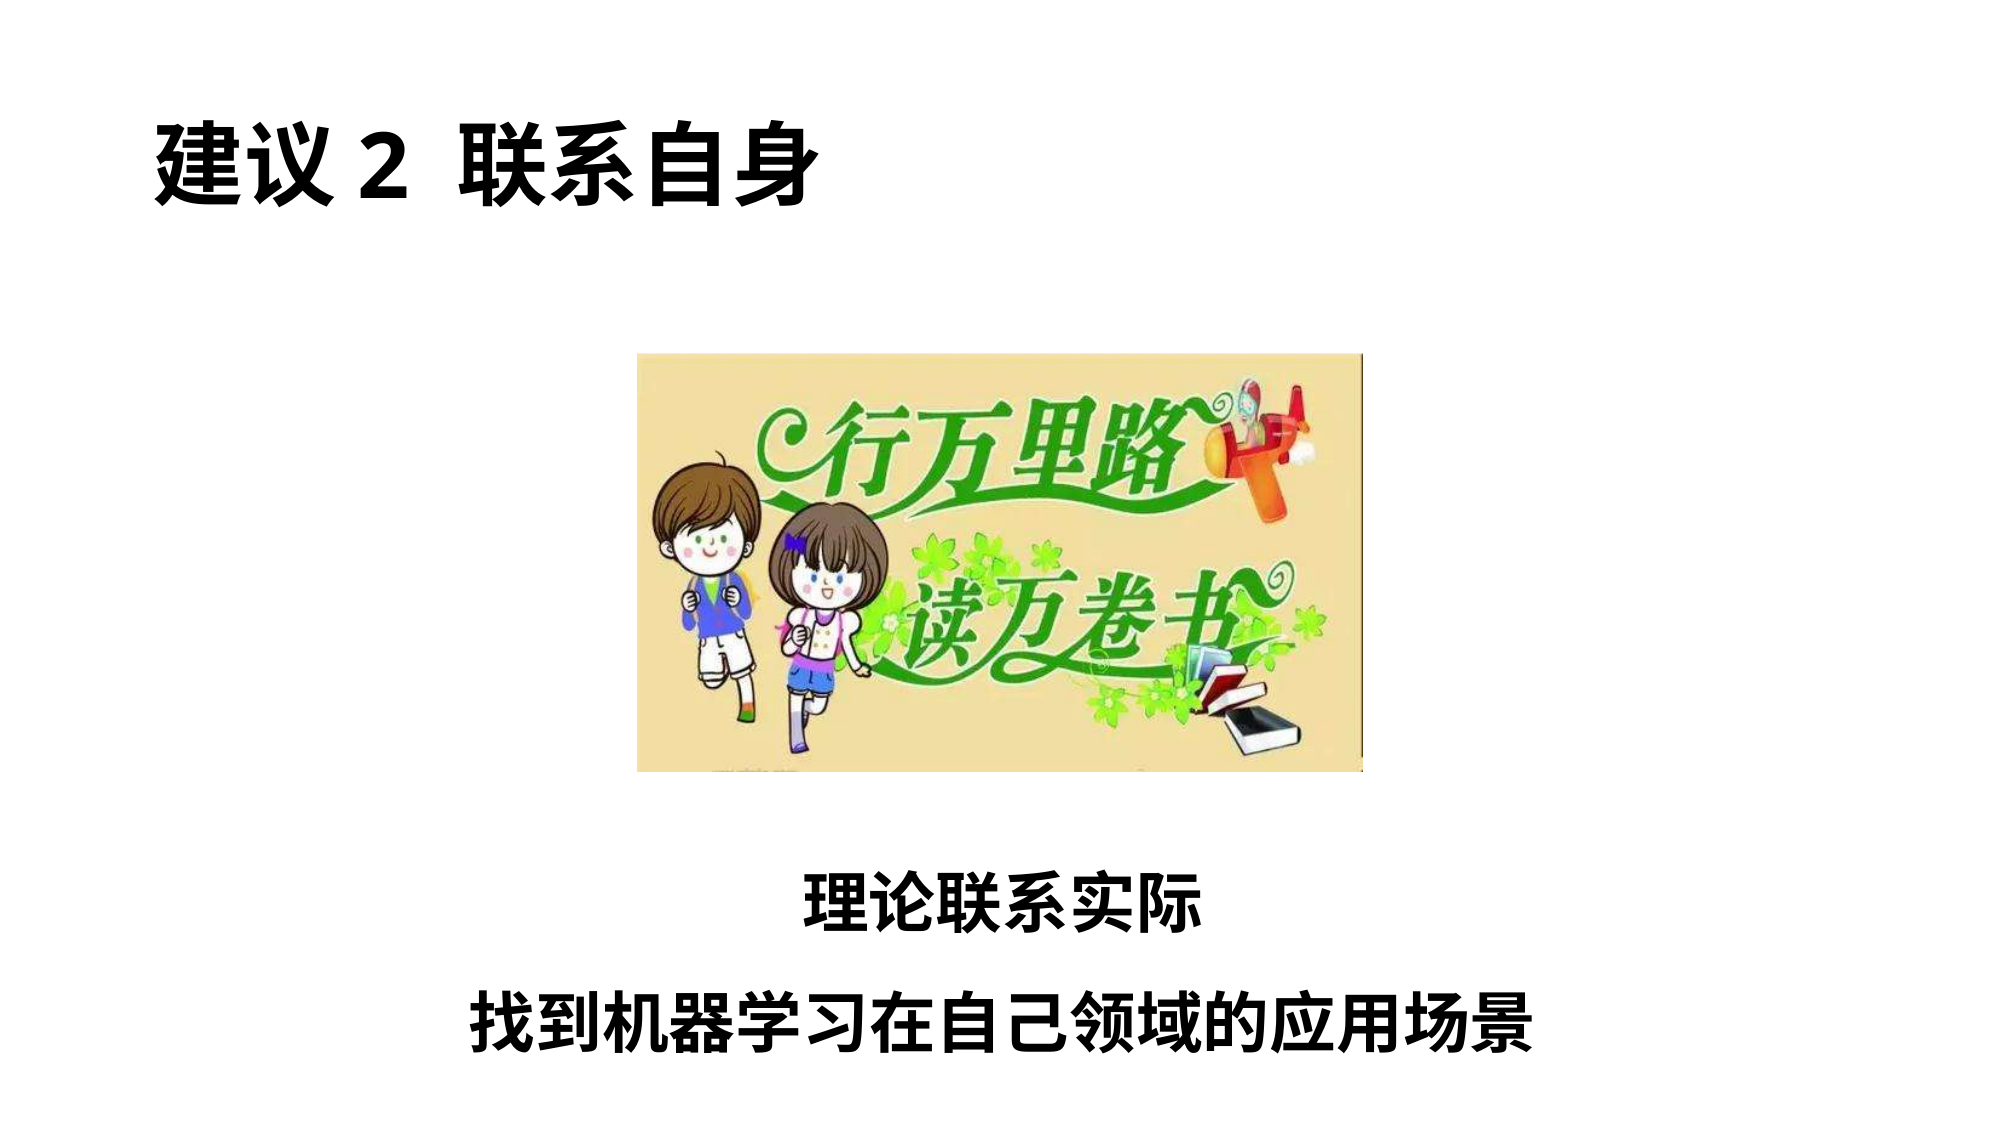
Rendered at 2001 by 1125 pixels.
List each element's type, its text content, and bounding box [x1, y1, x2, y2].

picture [637, 353, 1363, 772]
text_box 理论联系实际 找到机器学习在自己领域的应用场景 [150, 121, 1855, 1068]
title 建议2 联系自身 [137, 59, 1863, 278]
